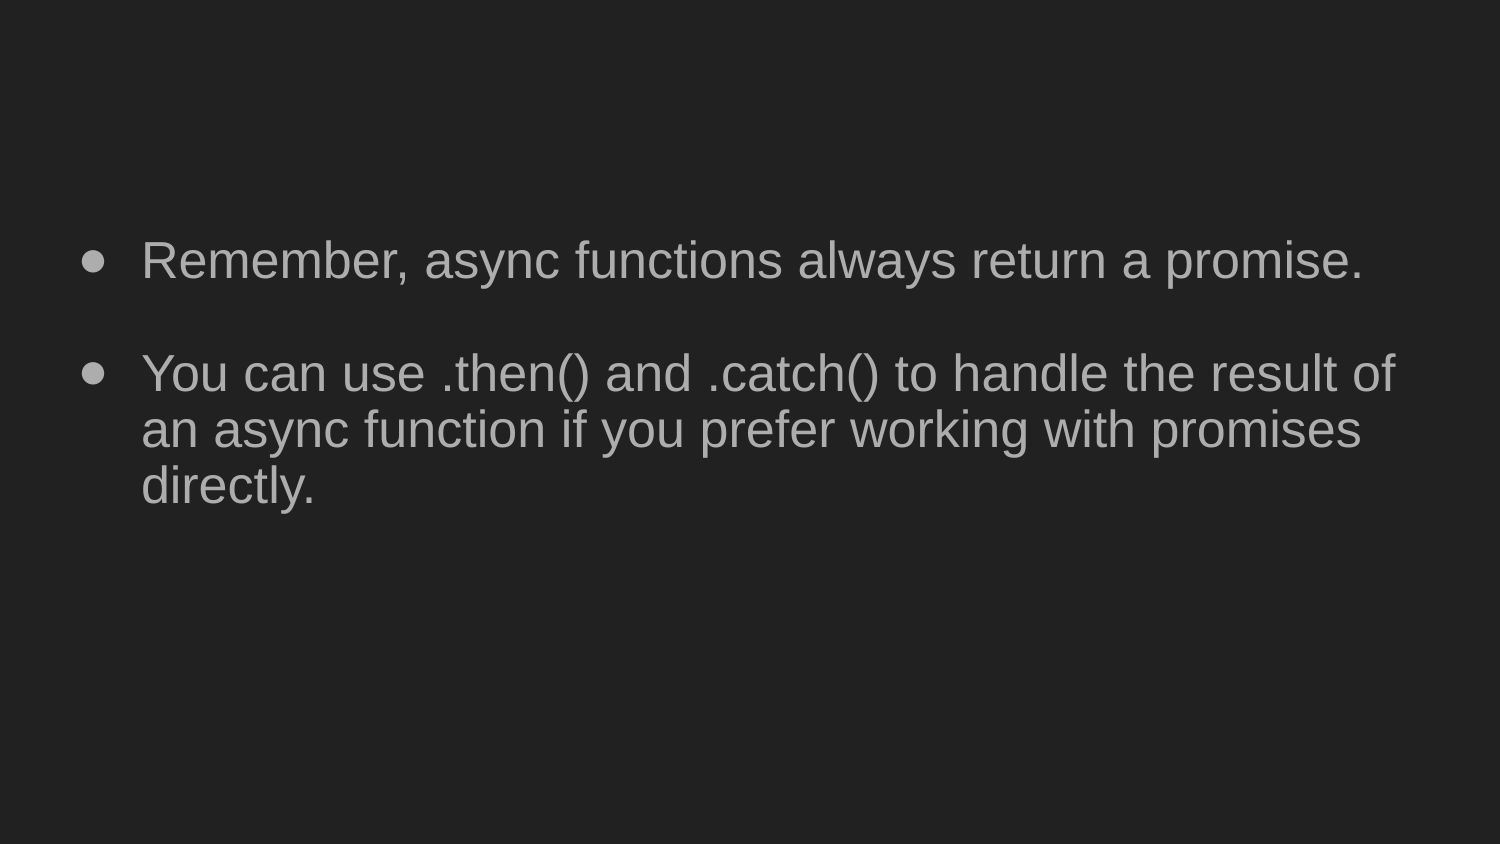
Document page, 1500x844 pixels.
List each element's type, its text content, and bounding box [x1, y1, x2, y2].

subtitle Remember, async functions always return a promise. You can use .then() and .catch() to handle the result of an async function if you prefer working with promises directly. [51, 156, 1449, 595]
